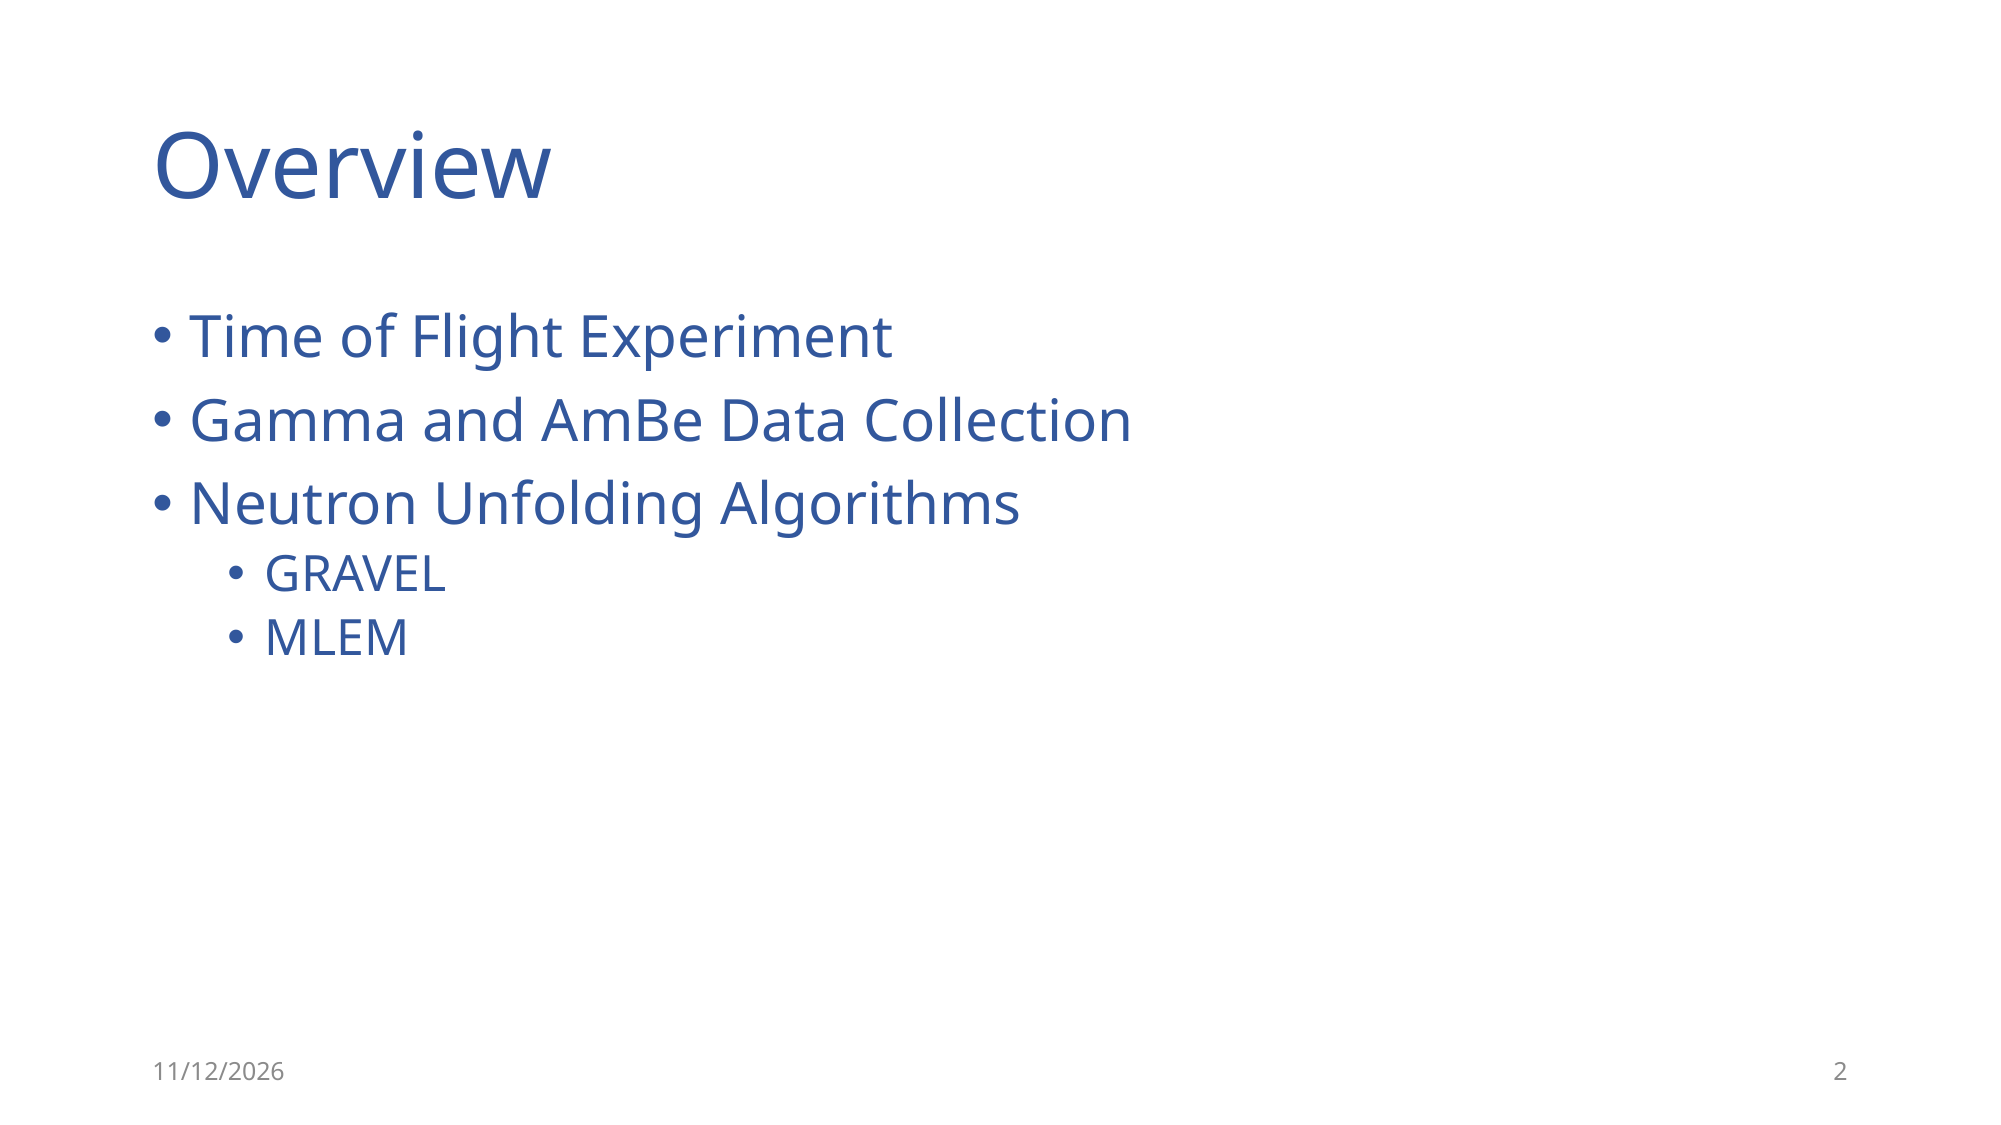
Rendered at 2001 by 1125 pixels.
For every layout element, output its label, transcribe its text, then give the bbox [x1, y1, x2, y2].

title Overview [137, 59, 1863, 278]
list Time of Flight Experiment Gamma and AmBe Data Collection Neutron Unfolding Algorithms GRAVEL MLEM [137, 299, 1863, 1014]
slide_number 2 [1412, 1042, 1863, 1103]
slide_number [137, 1042, 588, 1103]
